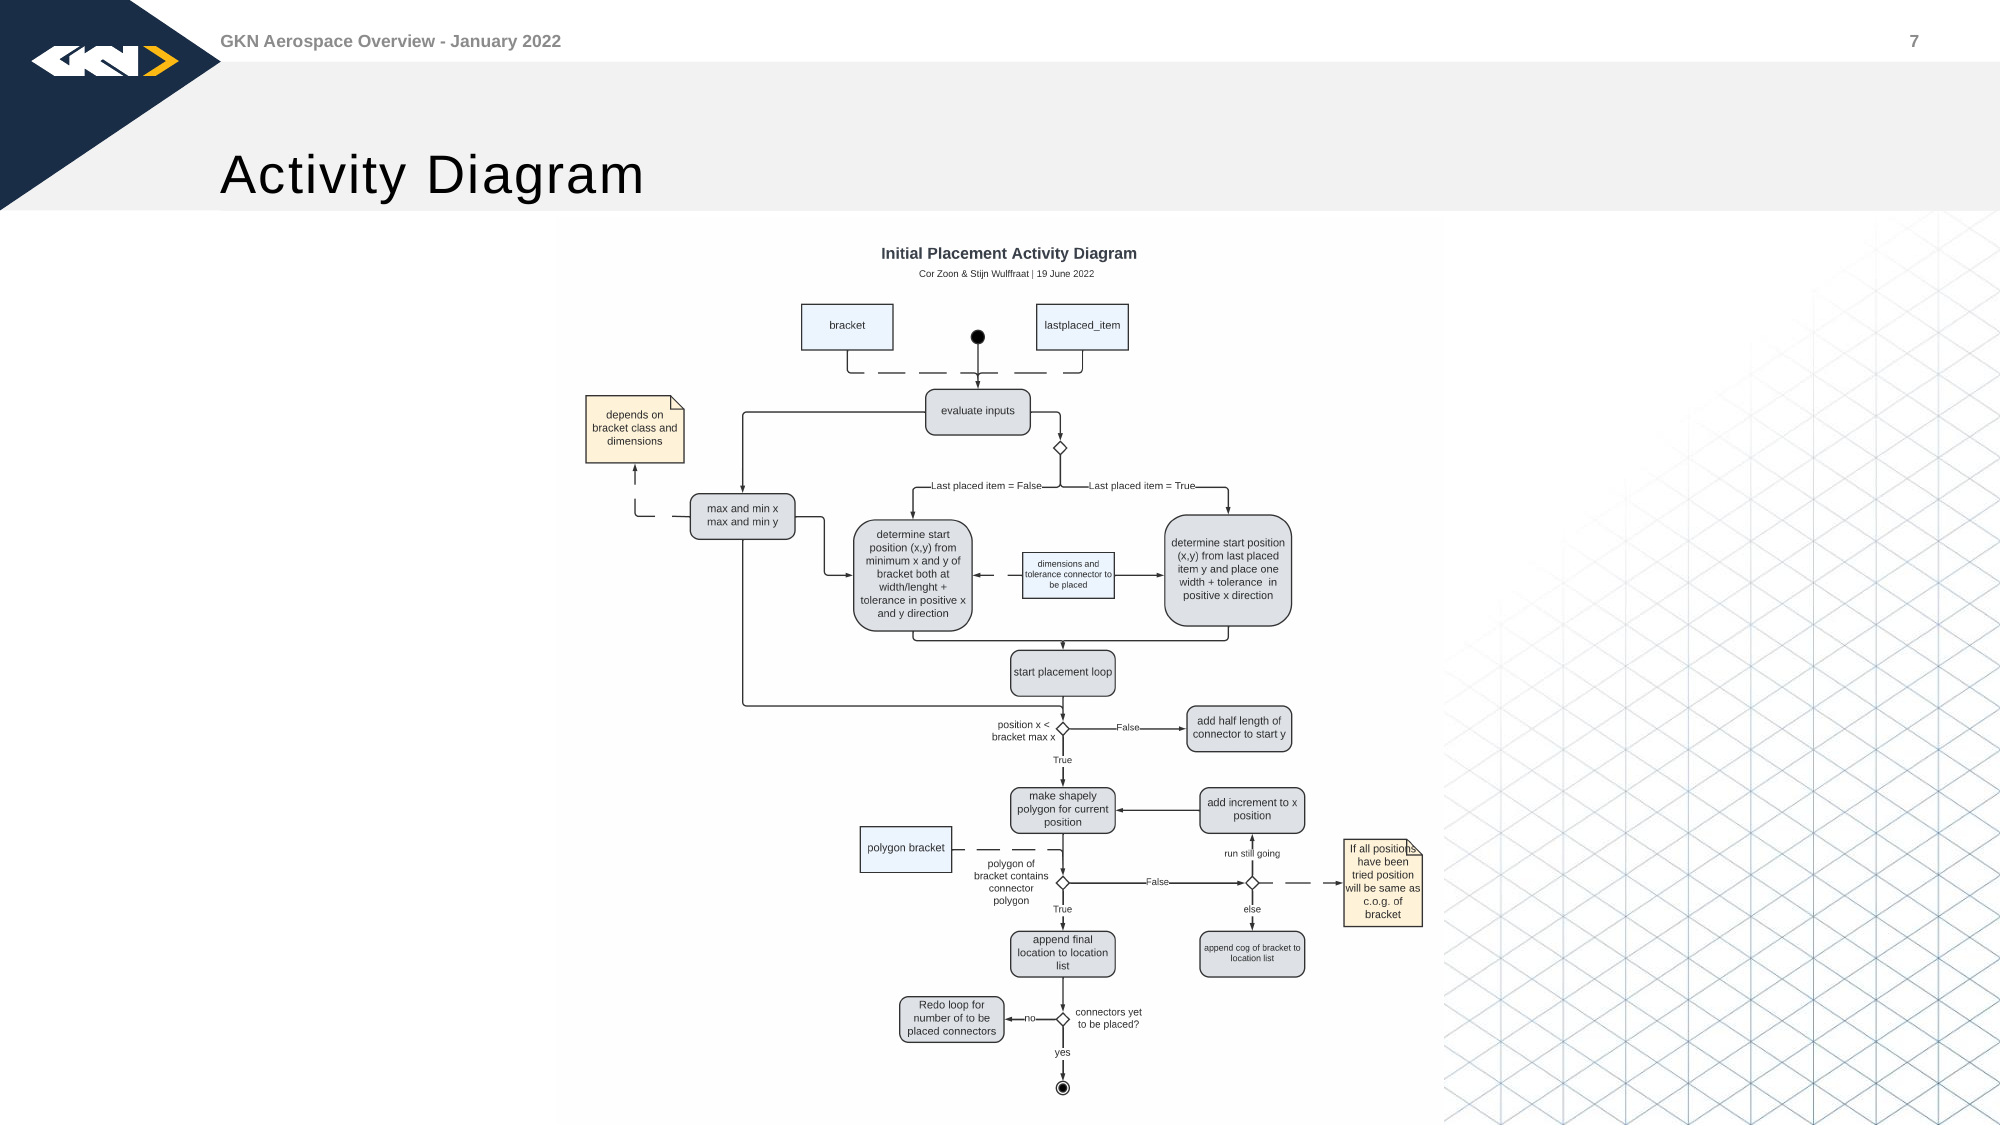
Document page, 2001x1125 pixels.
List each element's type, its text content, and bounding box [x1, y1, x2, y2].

picture [132, 0, 2000, 61]
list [556, 217, 1444, 1125]
title Activity Diagram [220, 61, 2000, 211]
slide_number 7 [1862, 29, 1920, 55]
footer GKN Aerospace Overview - January 2022 [220, 29, 643, 55]
picture [0, 211, 2000, 1125]
